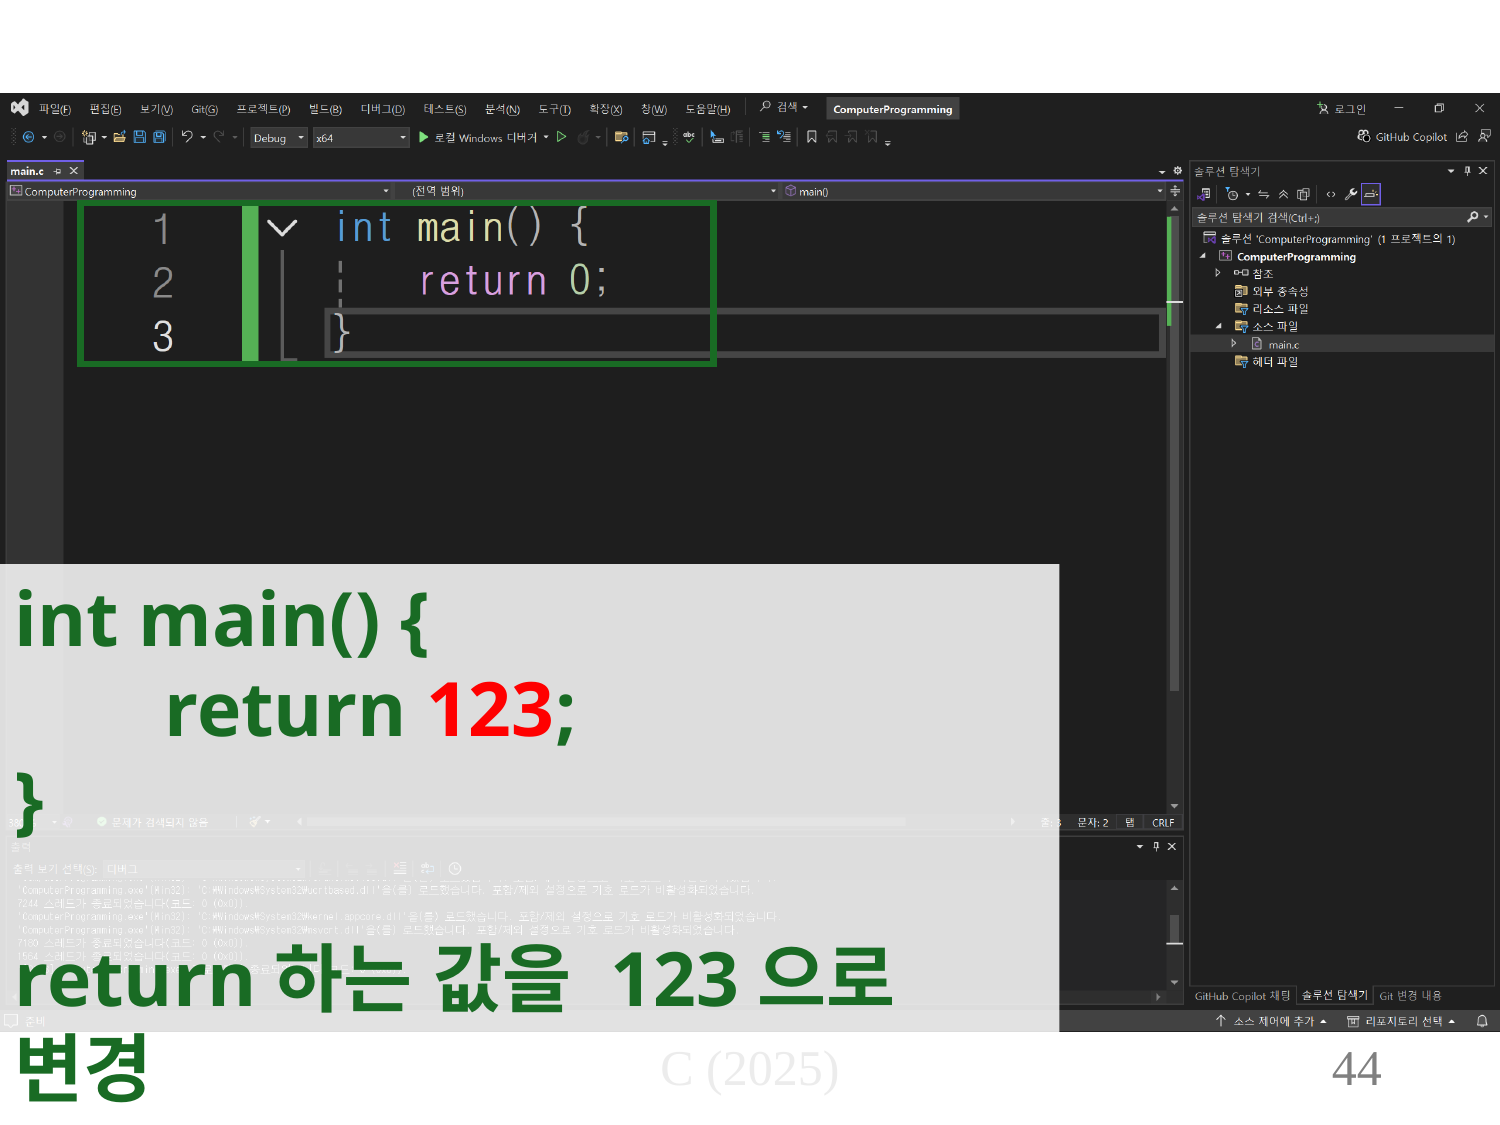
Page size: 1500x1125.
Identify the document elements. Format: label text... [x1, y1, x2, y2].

picture [0, 93, 1500, 1032]
slide_number 44 [1060, 1042, 1397, 1103]
text_box int main() { return 123; } return하는 값을 123으로 변경 [0, 1032, 1060, 1119]
